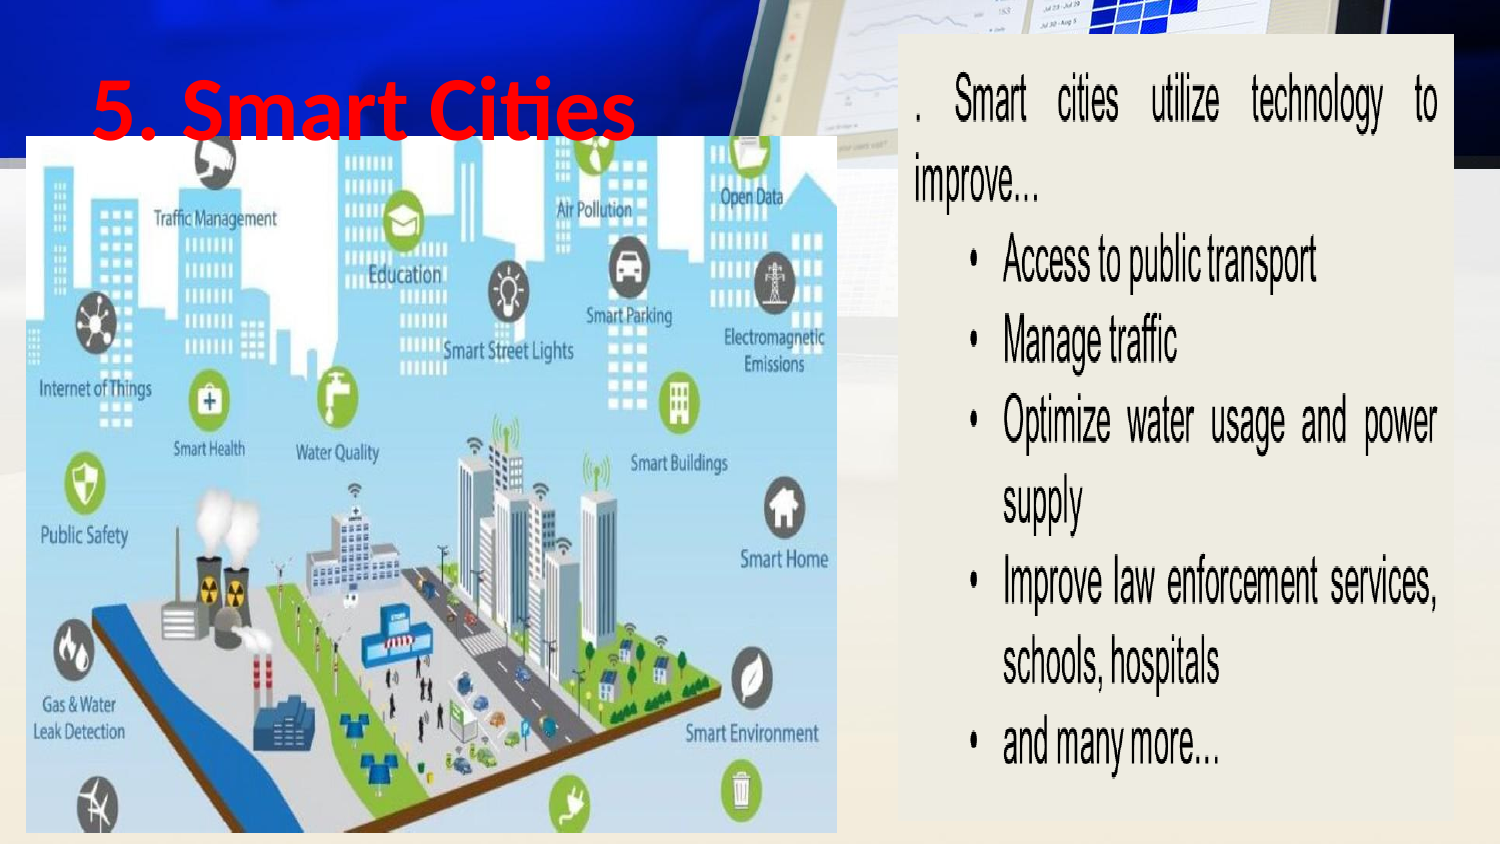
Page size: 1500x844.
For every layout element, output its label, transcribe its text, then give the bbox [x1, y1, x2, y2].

title 5. Smart Cities [75, 33, 896, 175]
picture [0, 0, 1500, 844]
